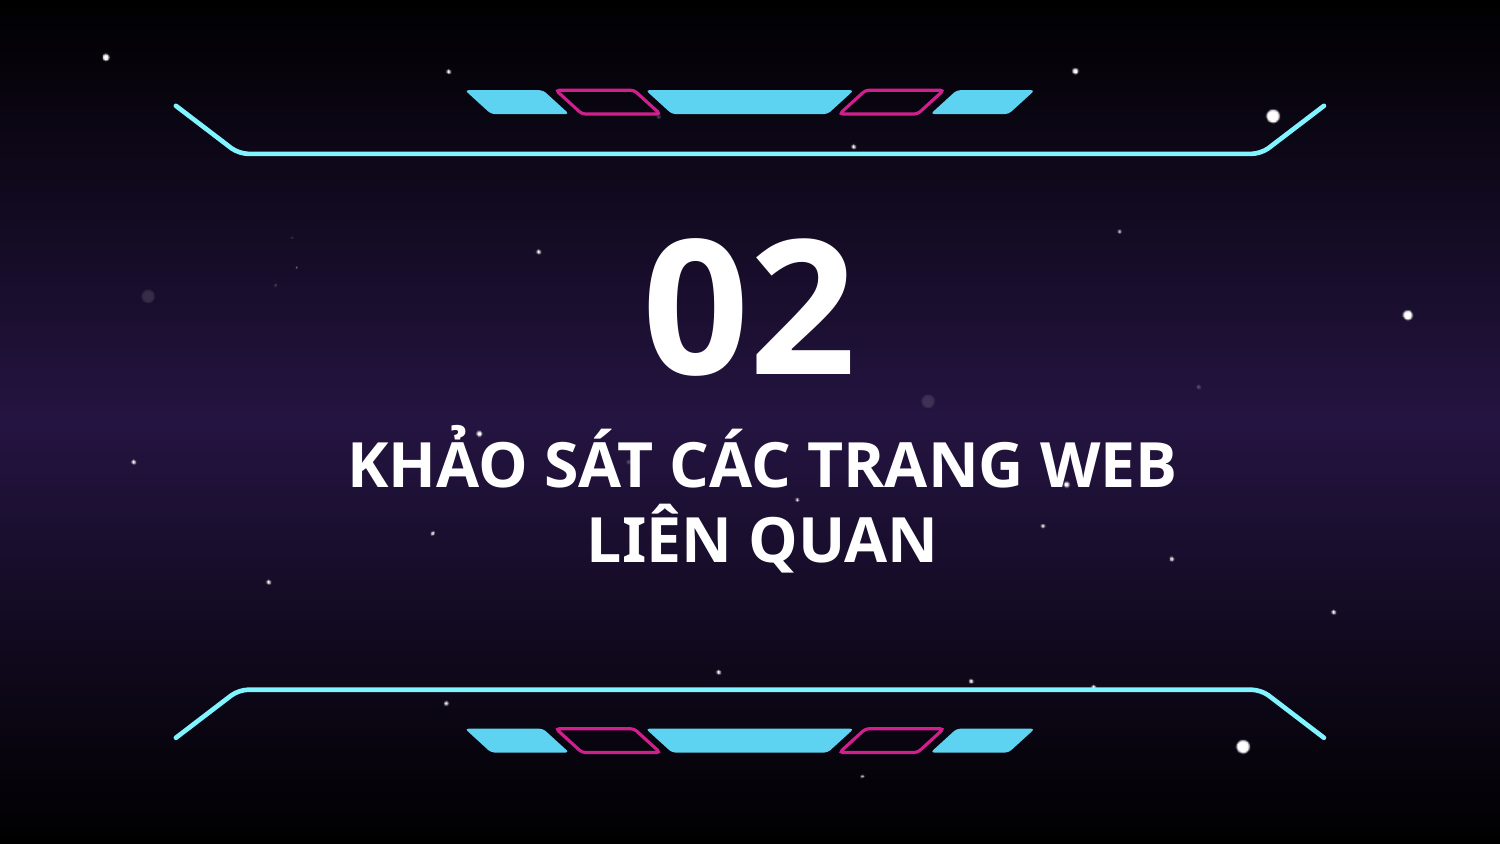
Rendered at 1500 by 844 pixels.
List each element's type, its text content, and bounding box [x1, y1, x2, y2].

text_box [465, 728, 1034, 753]
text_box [465, 89, 1034, 115]
picture [0, 0, 1500, 844]
title 02 [481, 200, 1018, 427]
title KHẢO SÁT CÁC TRANG WEB LIÊN QUAN [318, 410, 1208, 522]
